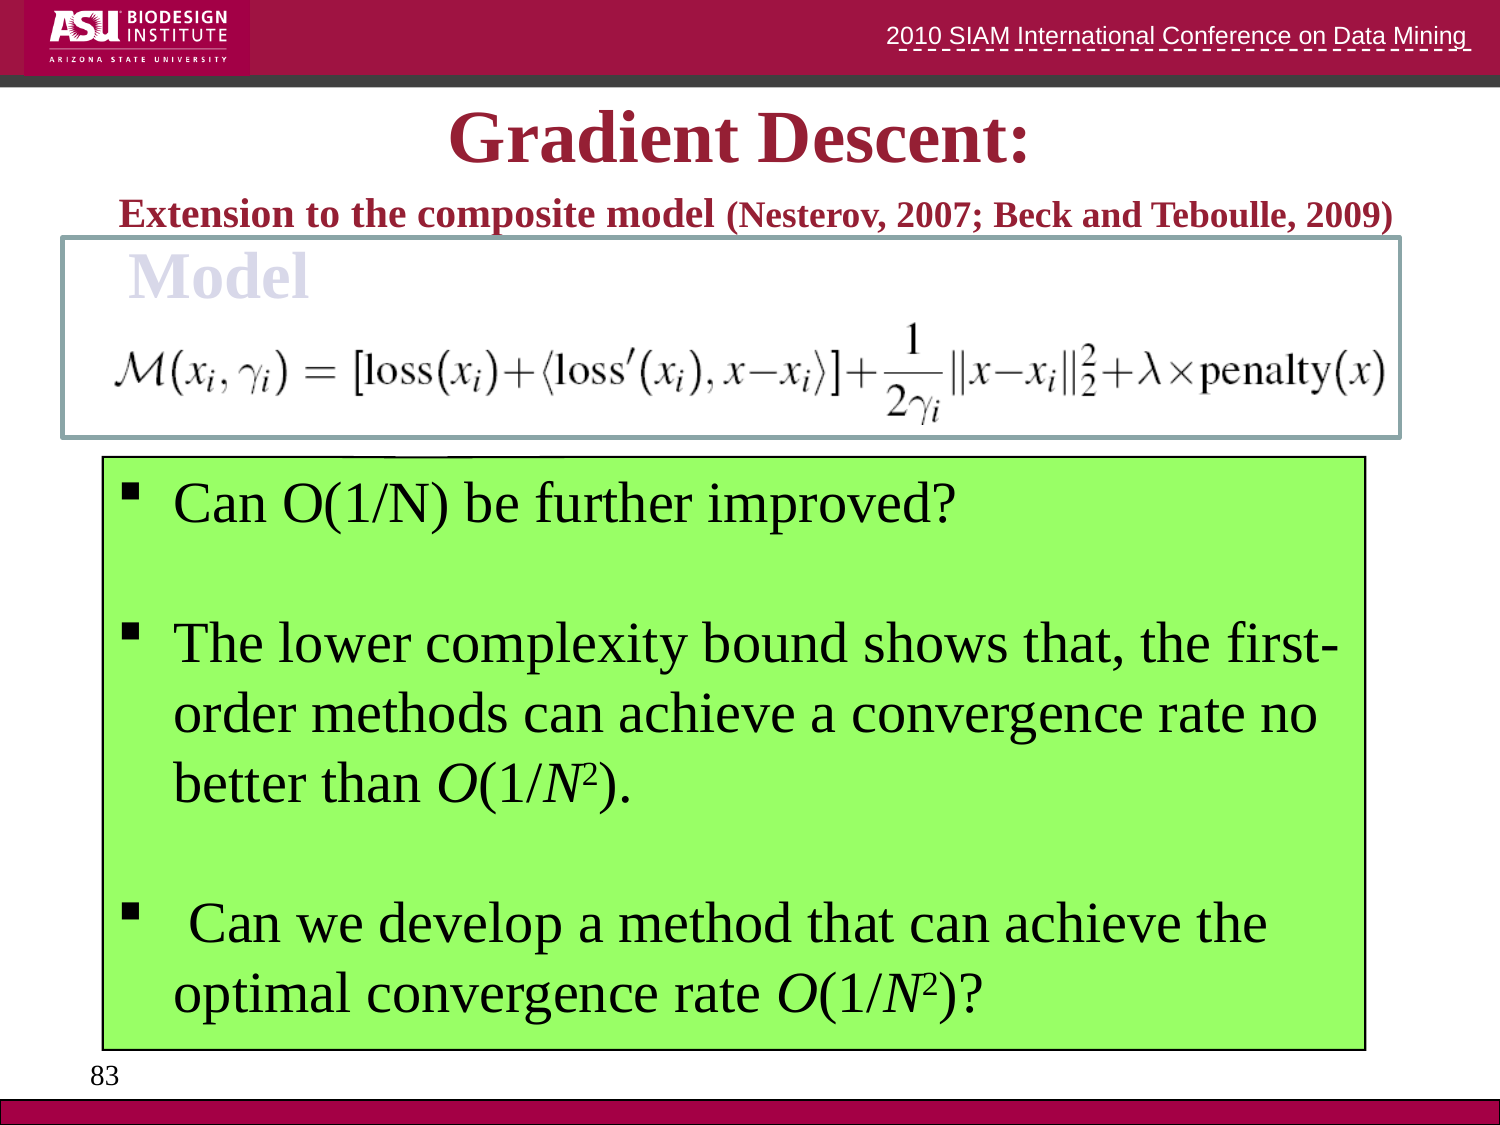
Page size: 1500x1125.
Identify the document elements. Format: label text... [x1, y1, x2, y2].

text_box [224, 612, 1251, 1029]
picture [24, 0, 250, 76]
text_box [337, 462, 1076, 610]
text_box Can O(1/N) be further improved? The lower complexity bound shows that, the first-order methods can achieve a convergence rate no better than O(1/N2). Can we develop a method that can achieve the optimal convergence rate O(1/N2)? [102, 456, 1366, 1050]
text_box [62, 224, 1409, 438]
title Gradient Descent: Extension to the composite model (Nesterov, 2007; Beck and Teboulle, 2009) [74, 112, 1426, 213]
slide_number 83 [74, 1048, 251, 1102]
